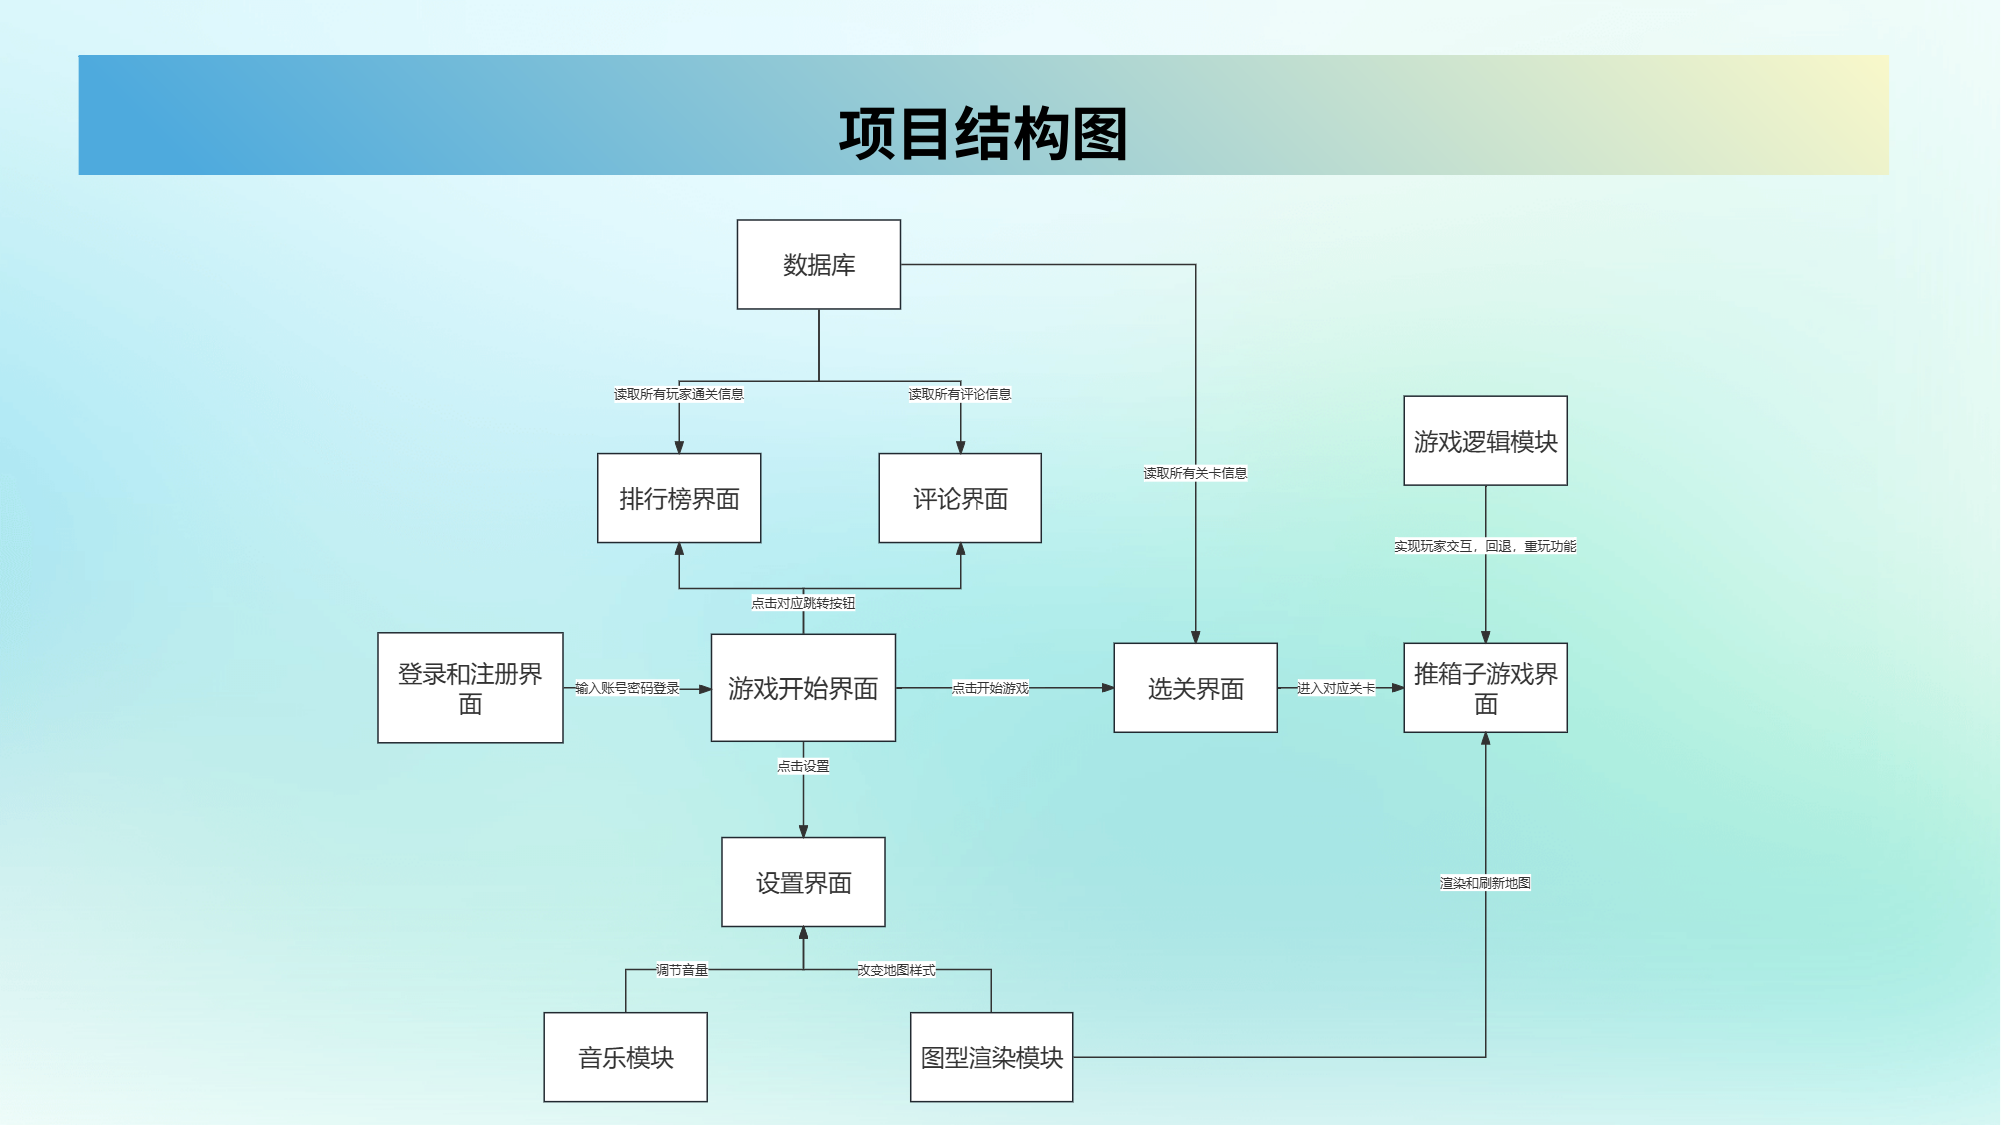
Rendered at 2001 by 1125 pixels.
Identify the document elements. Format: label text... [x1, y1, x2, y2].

text_box 项目结构图 [77, 53, 1891, 177]
picture [0, 0, 2001, 1125]
